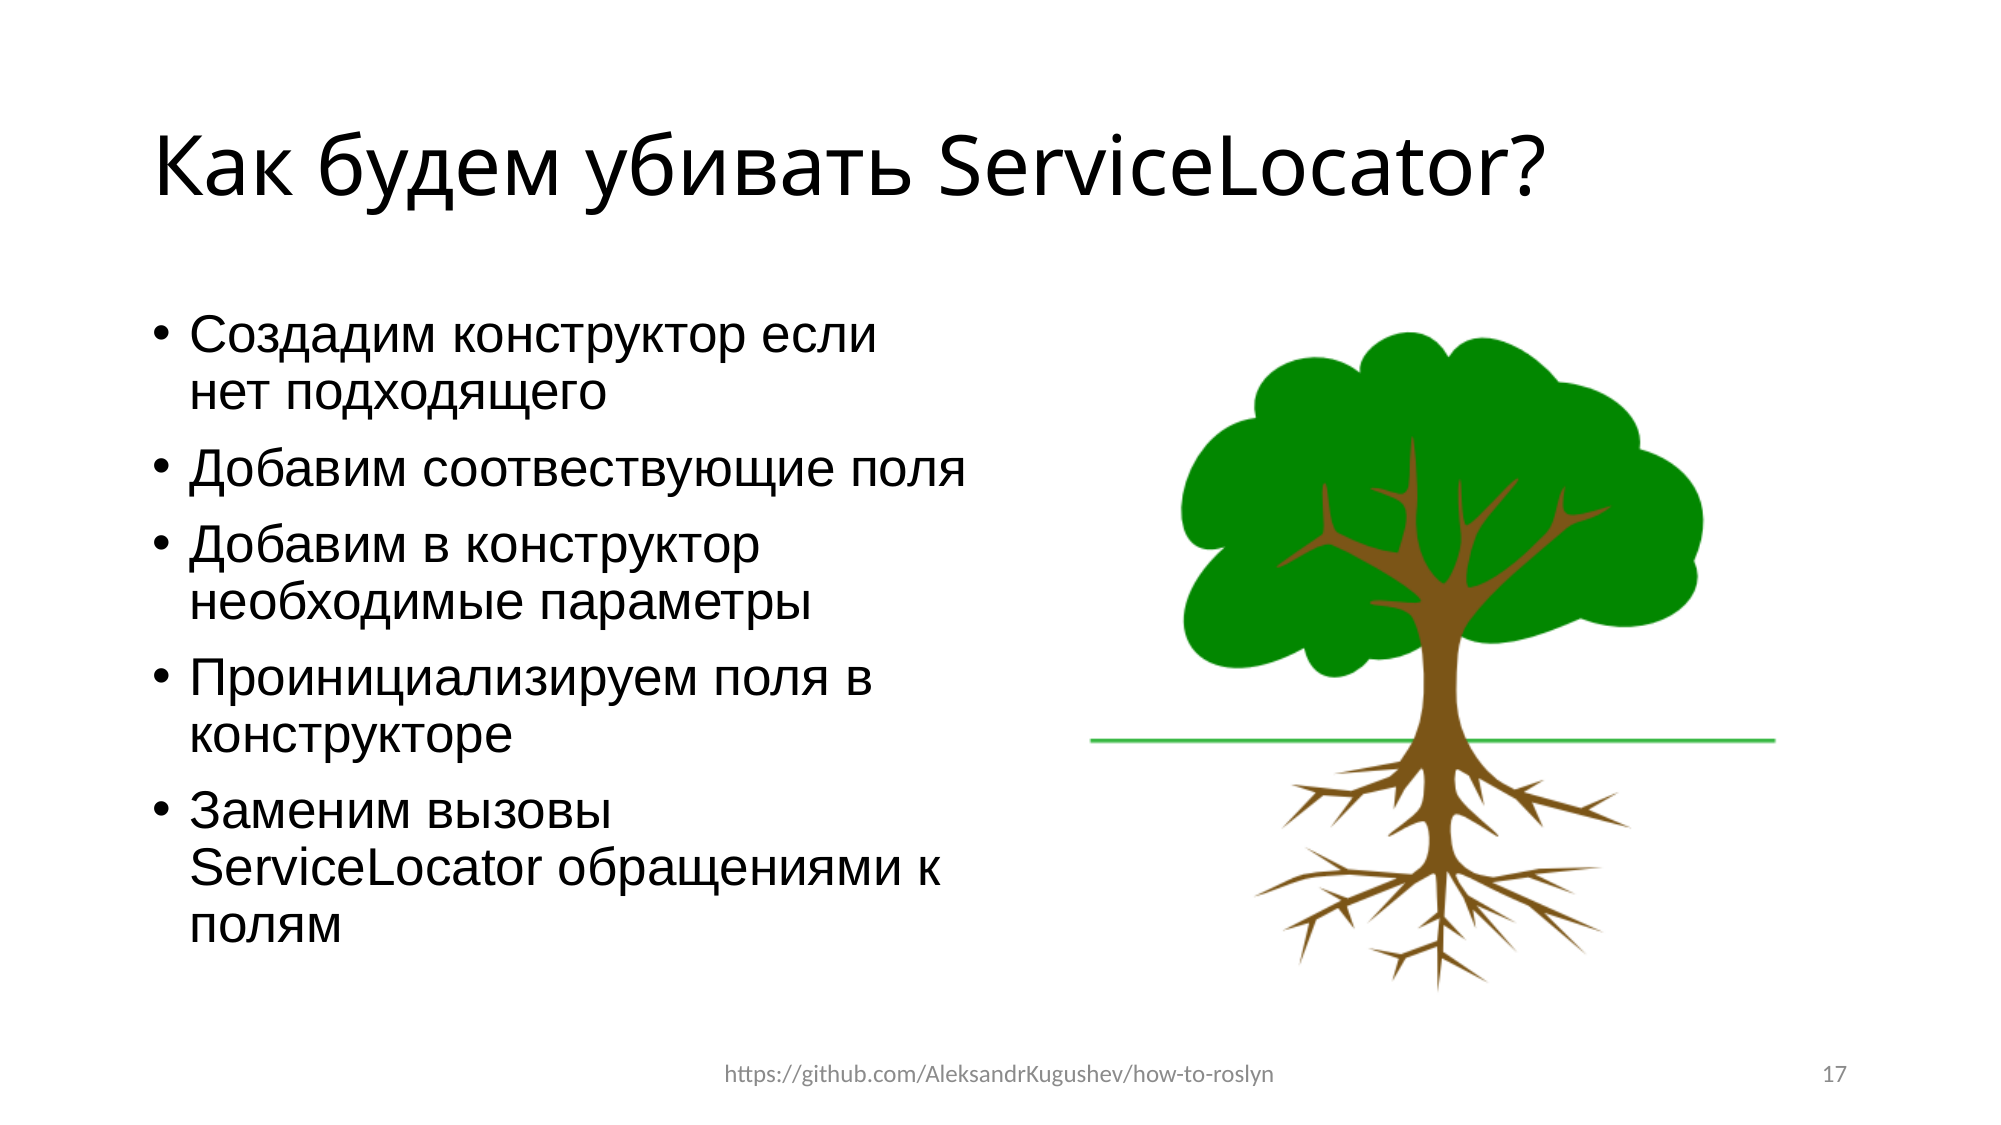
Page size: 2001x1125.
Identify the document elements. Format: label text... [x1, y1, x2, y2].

title Как будем убивать ServiceLocator? [137, 59, 1863, 278]
footer https://github.com/AleksandrKugushev/how-to-roslyn [662, 1042, 1338, 1103]
list Создадим конструктор если нет подходящего Добавим соотвествующие поля Добавим в конструктор необходимые параметры Проинициализируем поля в конструкторе Заменим вызовы ServiceLocator обращениями к полям [137, 299, 988, 1014]
slide_number 17 [1412, 1042, 1863, 1103]
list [1056, 299, 1819, 1014]
